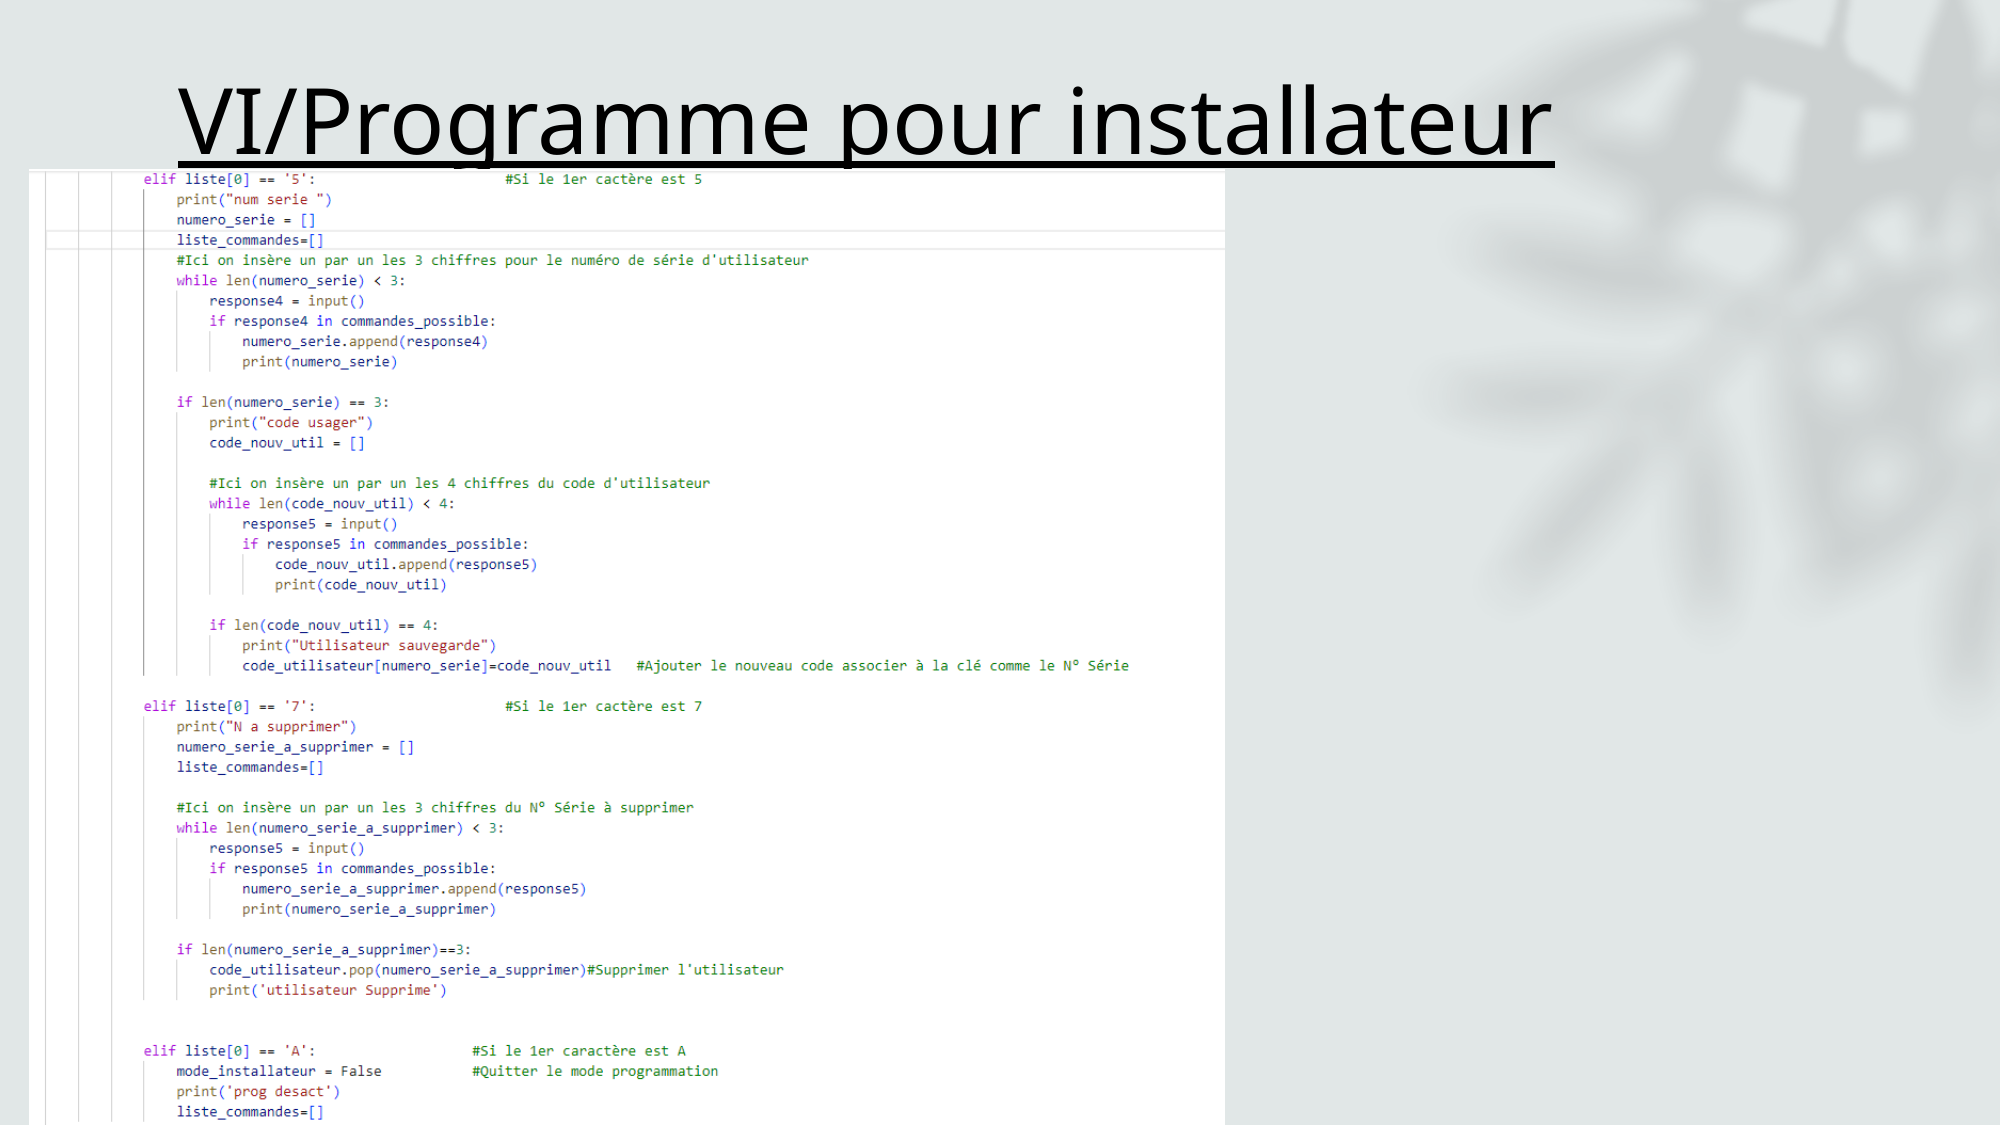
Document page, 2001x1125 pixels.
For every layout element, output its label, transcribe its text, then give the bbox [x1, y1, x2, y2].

picture [29, 169, 1225, 1125]
title VI/Programme pour installateur [163, 55, 2000, 228]
